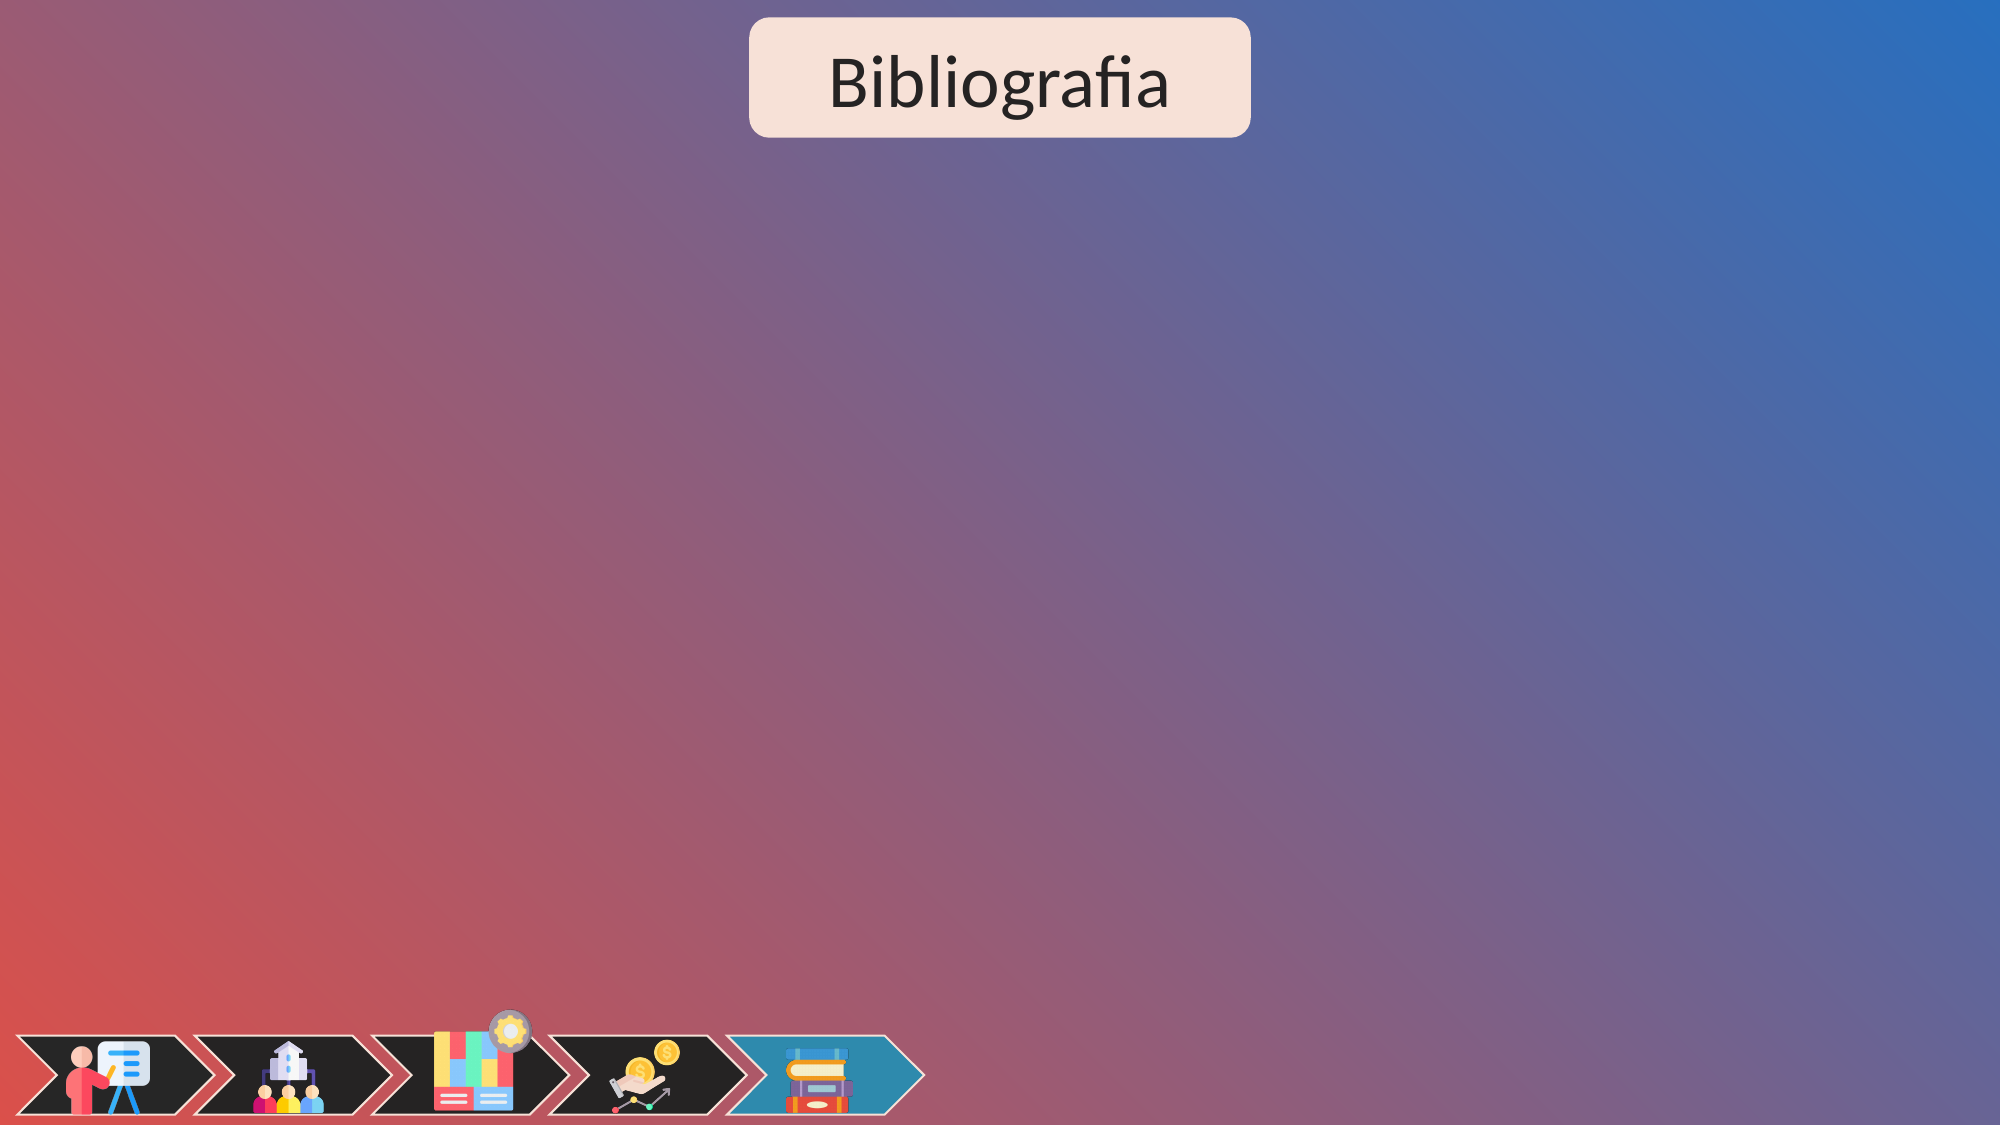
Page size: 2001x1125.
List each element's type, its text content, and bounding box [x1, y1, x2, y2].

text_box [17, 996, 925, 1125]
text_box Bibliografia [748, 16, 1252, 139]
picture [786, 1047, 853, 1114]
picture [66, 1036, 150, 1120]
picture [253, 1041, 324, 1113]
picture [605, 1037, 684, 1116]
picture [429, 1006, 537, 1114]
